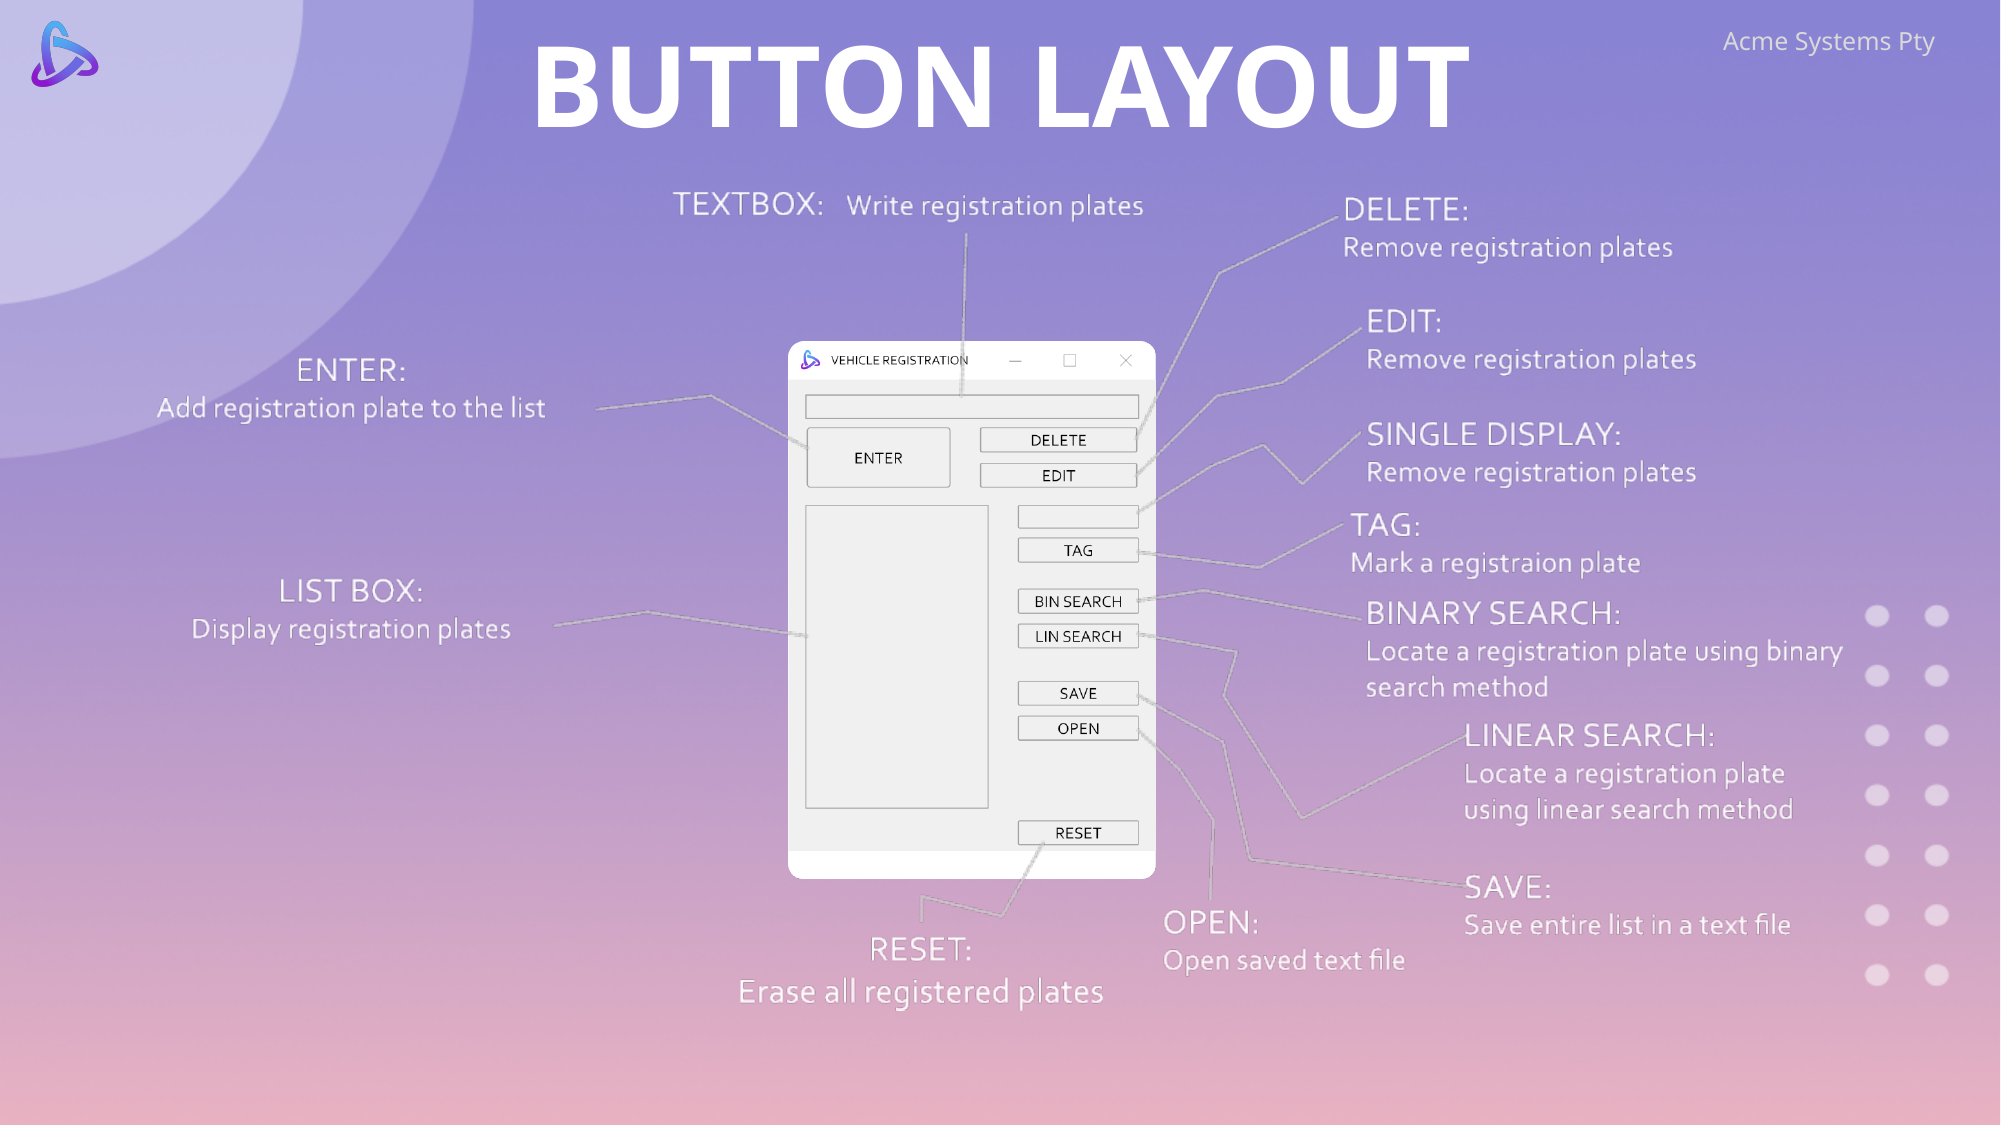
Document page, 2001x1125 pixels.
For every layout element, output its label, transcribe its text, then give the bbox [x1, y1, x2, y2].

title BUTTON LAYOUT [0, 0, 2000, 201]
picture [26, 17, 101, 92]
picture [0, 0, 2001, 1125]
